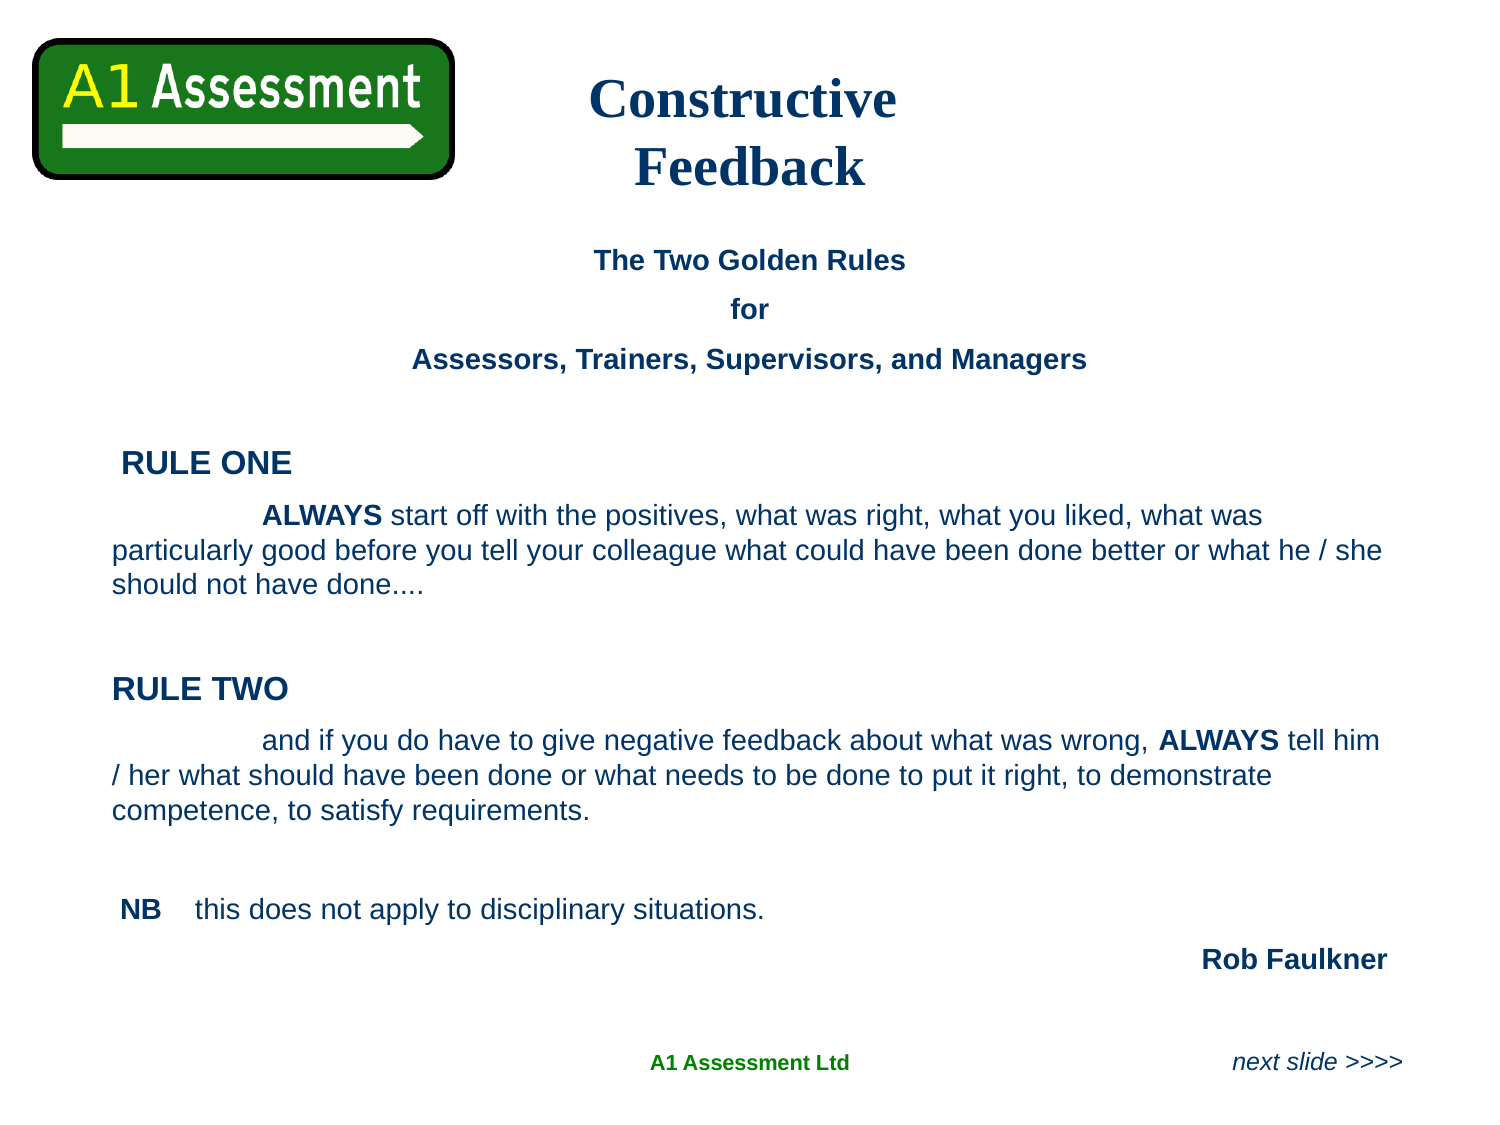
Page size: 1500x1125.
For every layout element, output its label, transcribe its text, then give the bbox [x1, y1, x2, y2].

footer A1 Assessment Ltd [512, 1040, 988, 1101]
text_box The Two Golden Rules for Assessors, Trainers, Supervisors, and Managers RULE ONE ALWAYS start off with the positives, what was right, what you liked, what was particularly good before you tell your colleague what could have been done better or what he / she should not have done.... RULE TWO and if you do have to give negative feedback about what was wrong, ALWAYS tell him / her what should have been done or what needs to be done to put it right, to demonstrate competence, to satisfy requirements. NB this does not apply to disciplinary situations. Rob Faulkner [97, 233, 1403, 983]
picture [32, 38, 455, 180]
text_box next slide >>>> [1215, 1023, 1418, 1083]
title Constructive Feedback [452, 96, 1048, 162]
